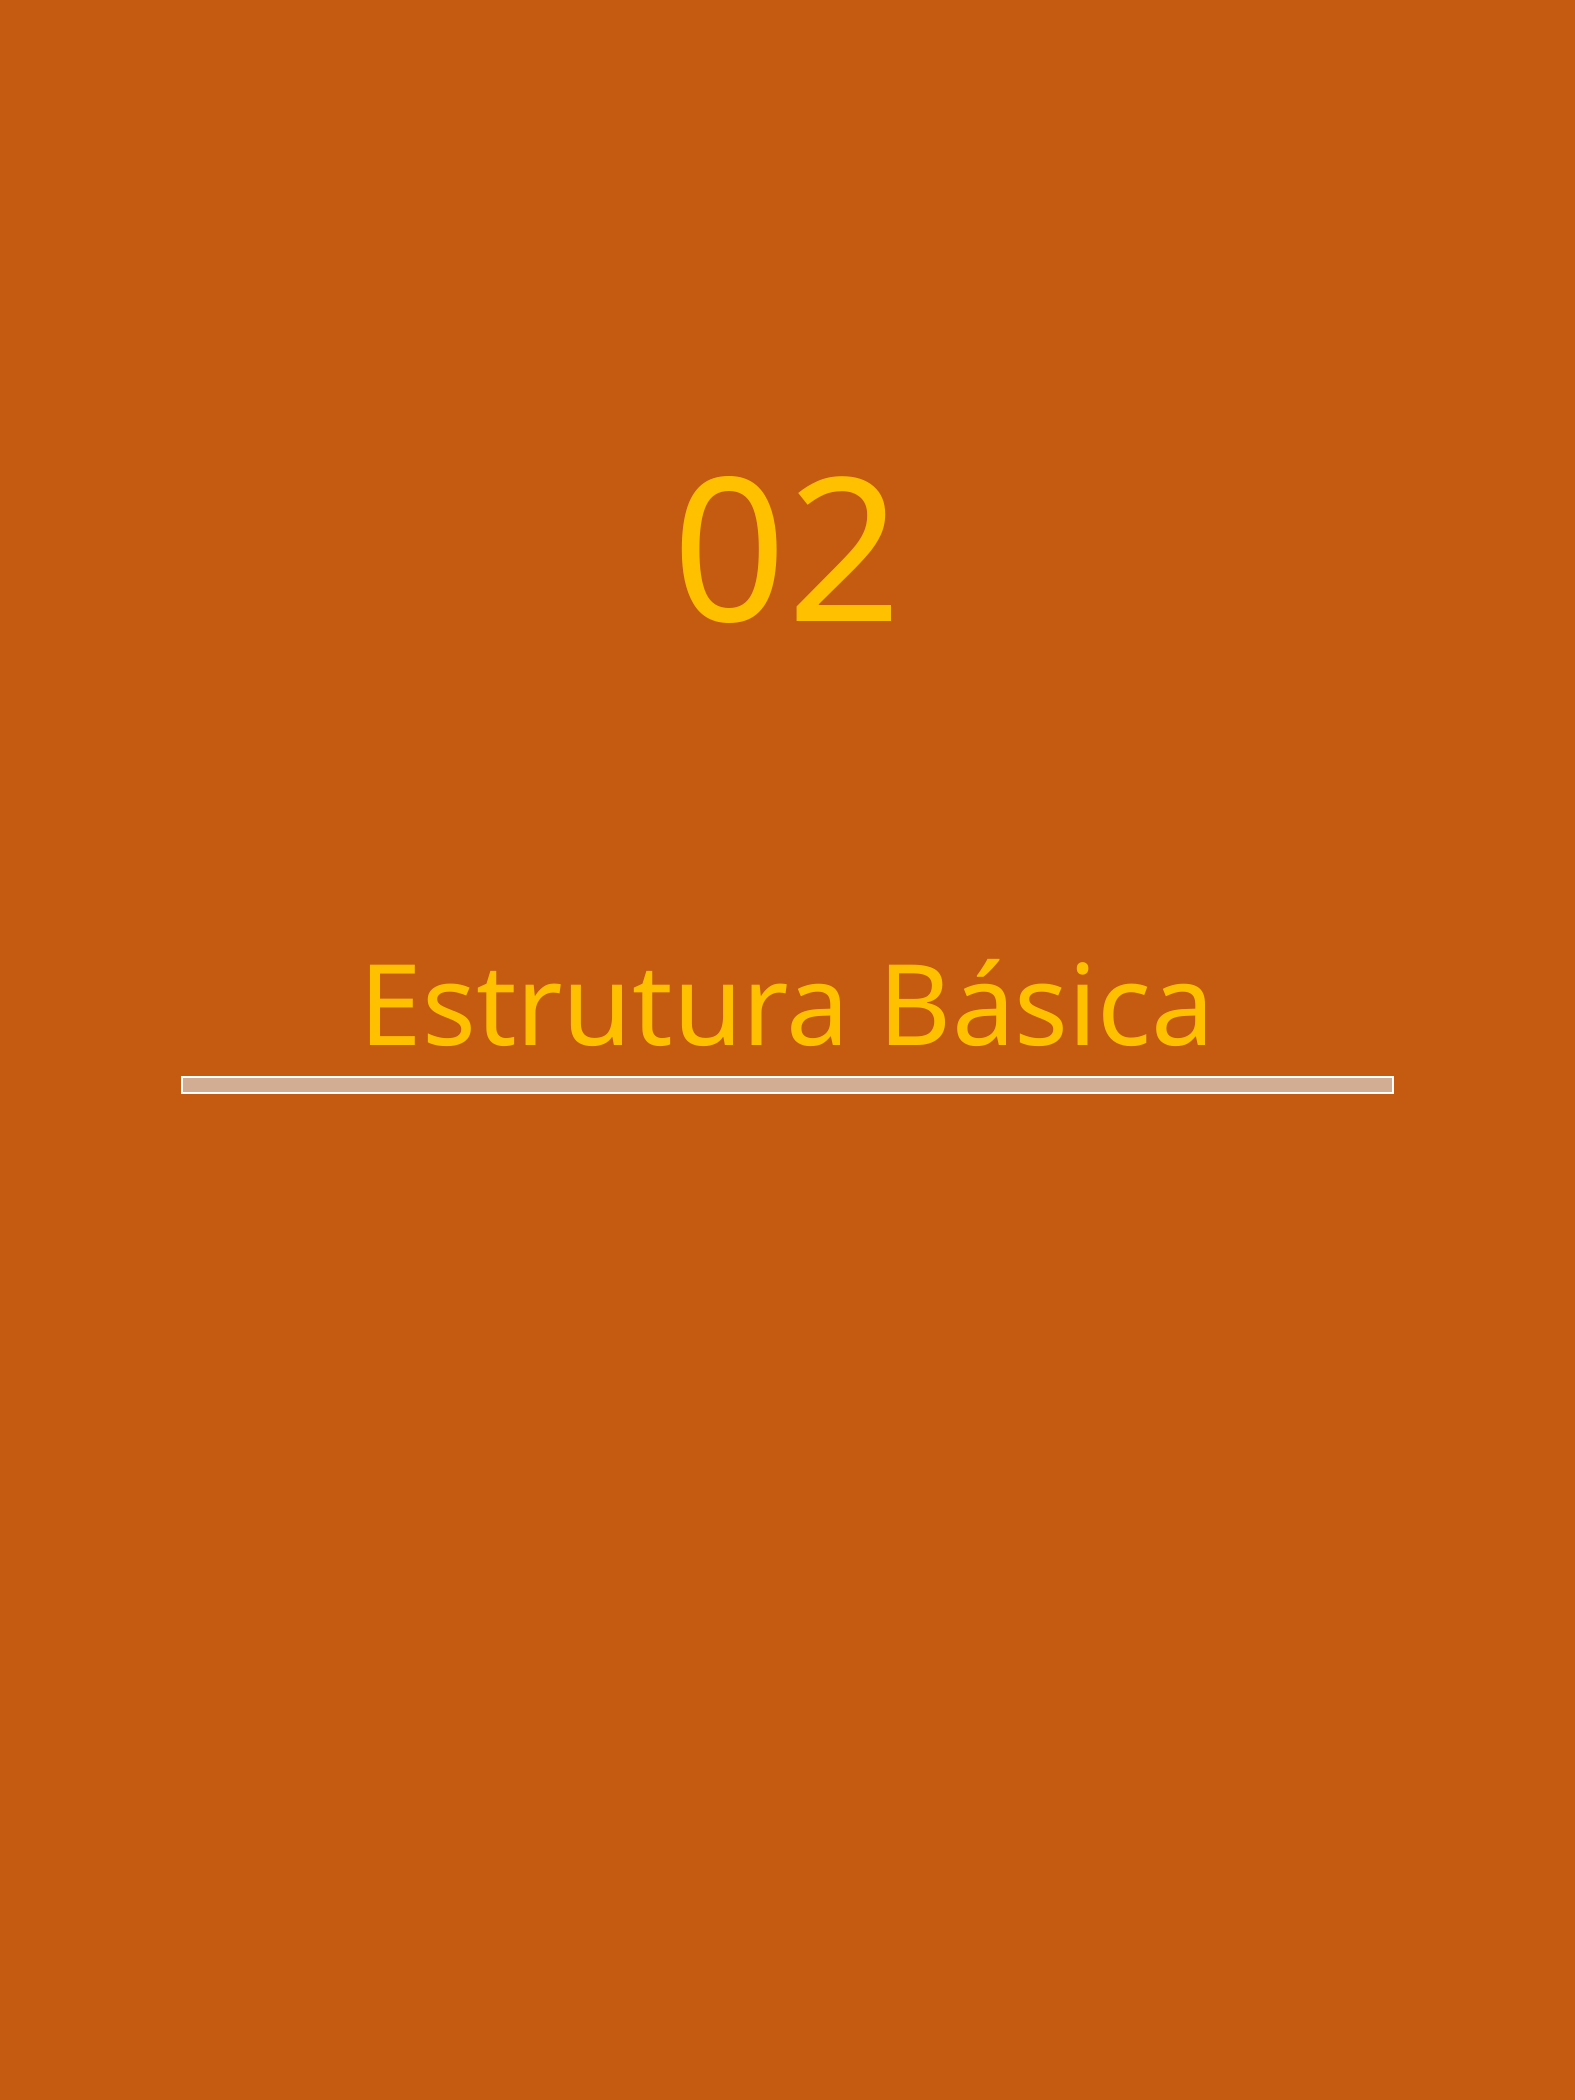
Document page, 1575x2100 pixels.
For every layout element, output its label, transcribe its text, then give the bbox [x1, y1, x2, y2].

text_box Estrutura Básica [182, 925, 1393, 1076]
text_box [181, 1076, 1394, 1094]
text_box 02 [458, 414, 1117, 669]
